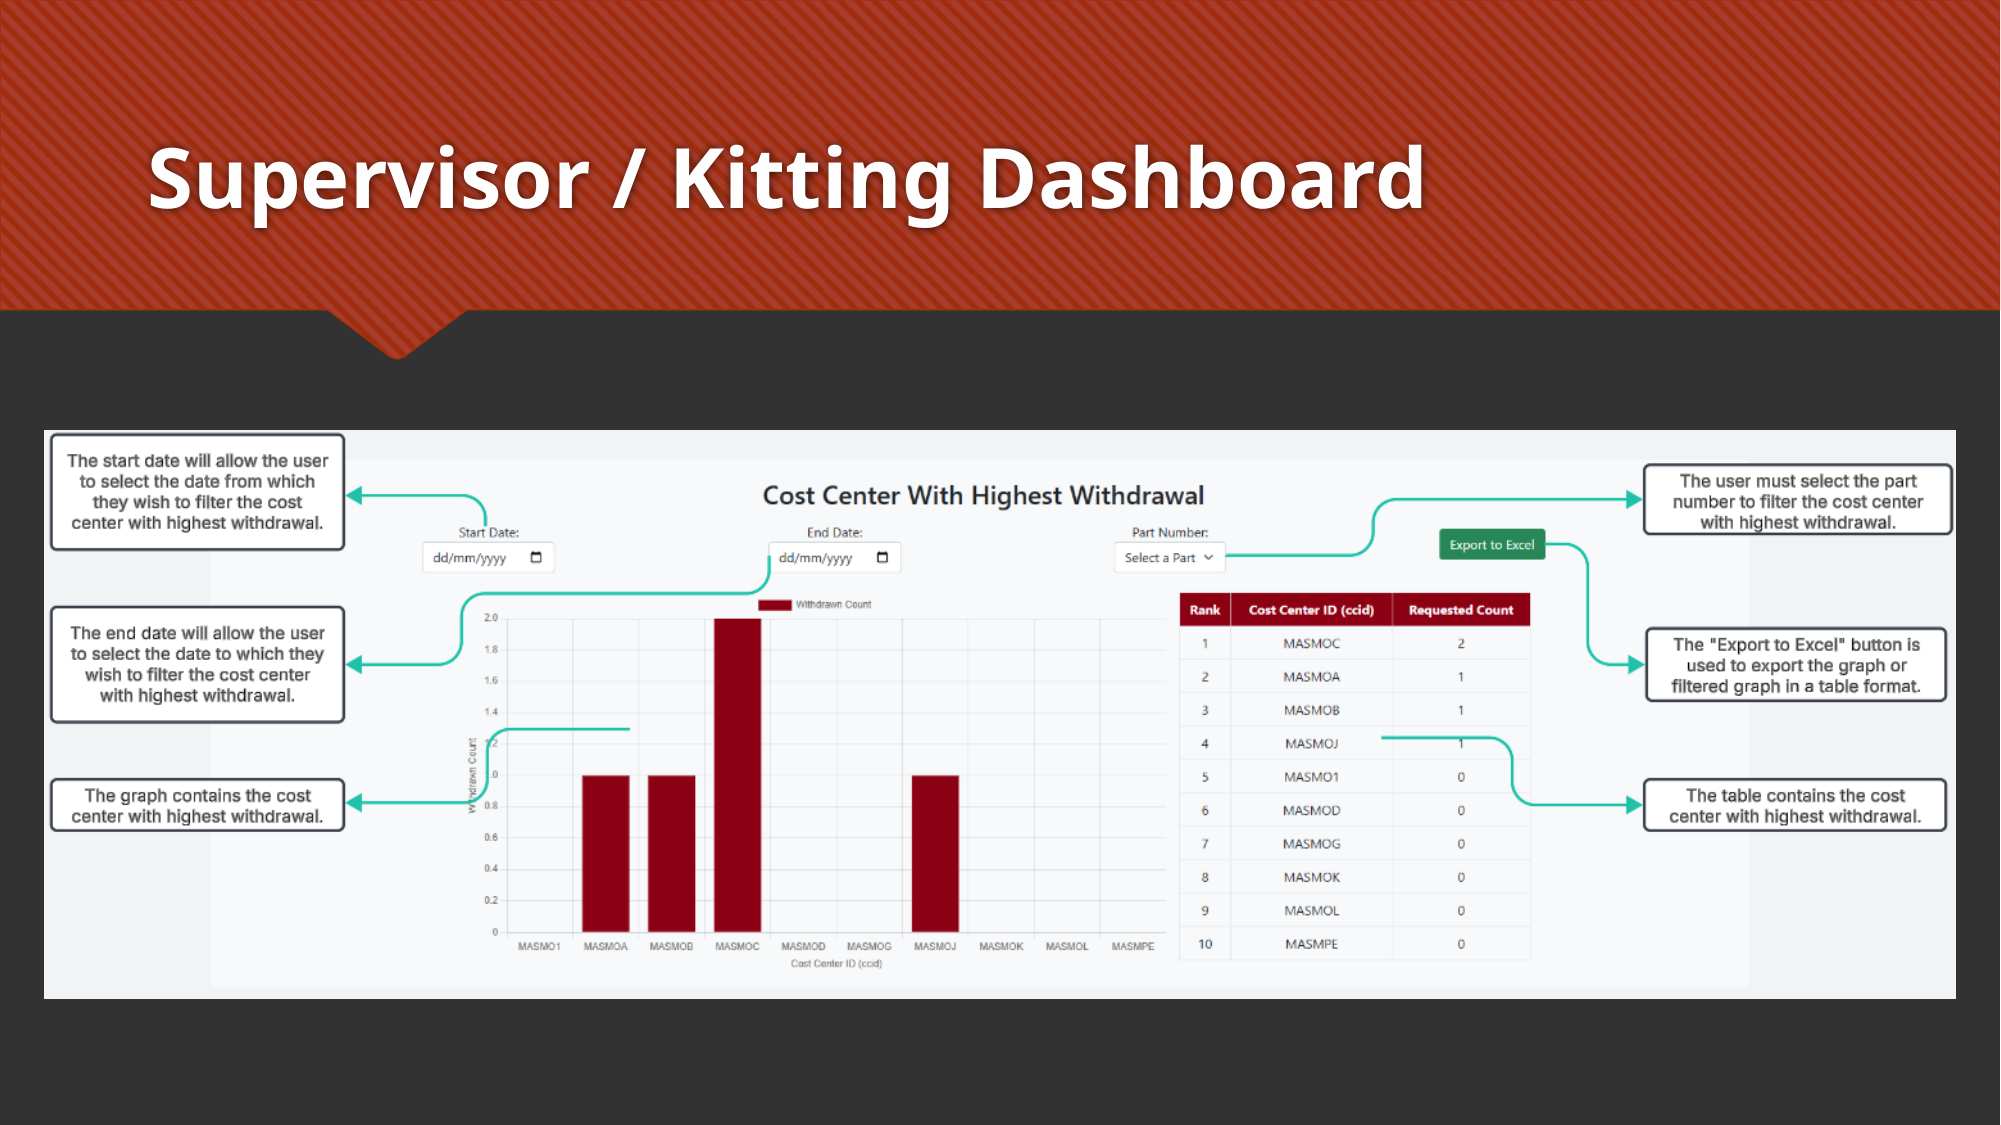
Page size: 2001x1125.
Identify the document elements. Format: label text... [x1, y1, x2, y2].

title Supervisor / Kitting Dashboard [132, 73, 1868, 233]
picture [44, 430, 1956, 999]
